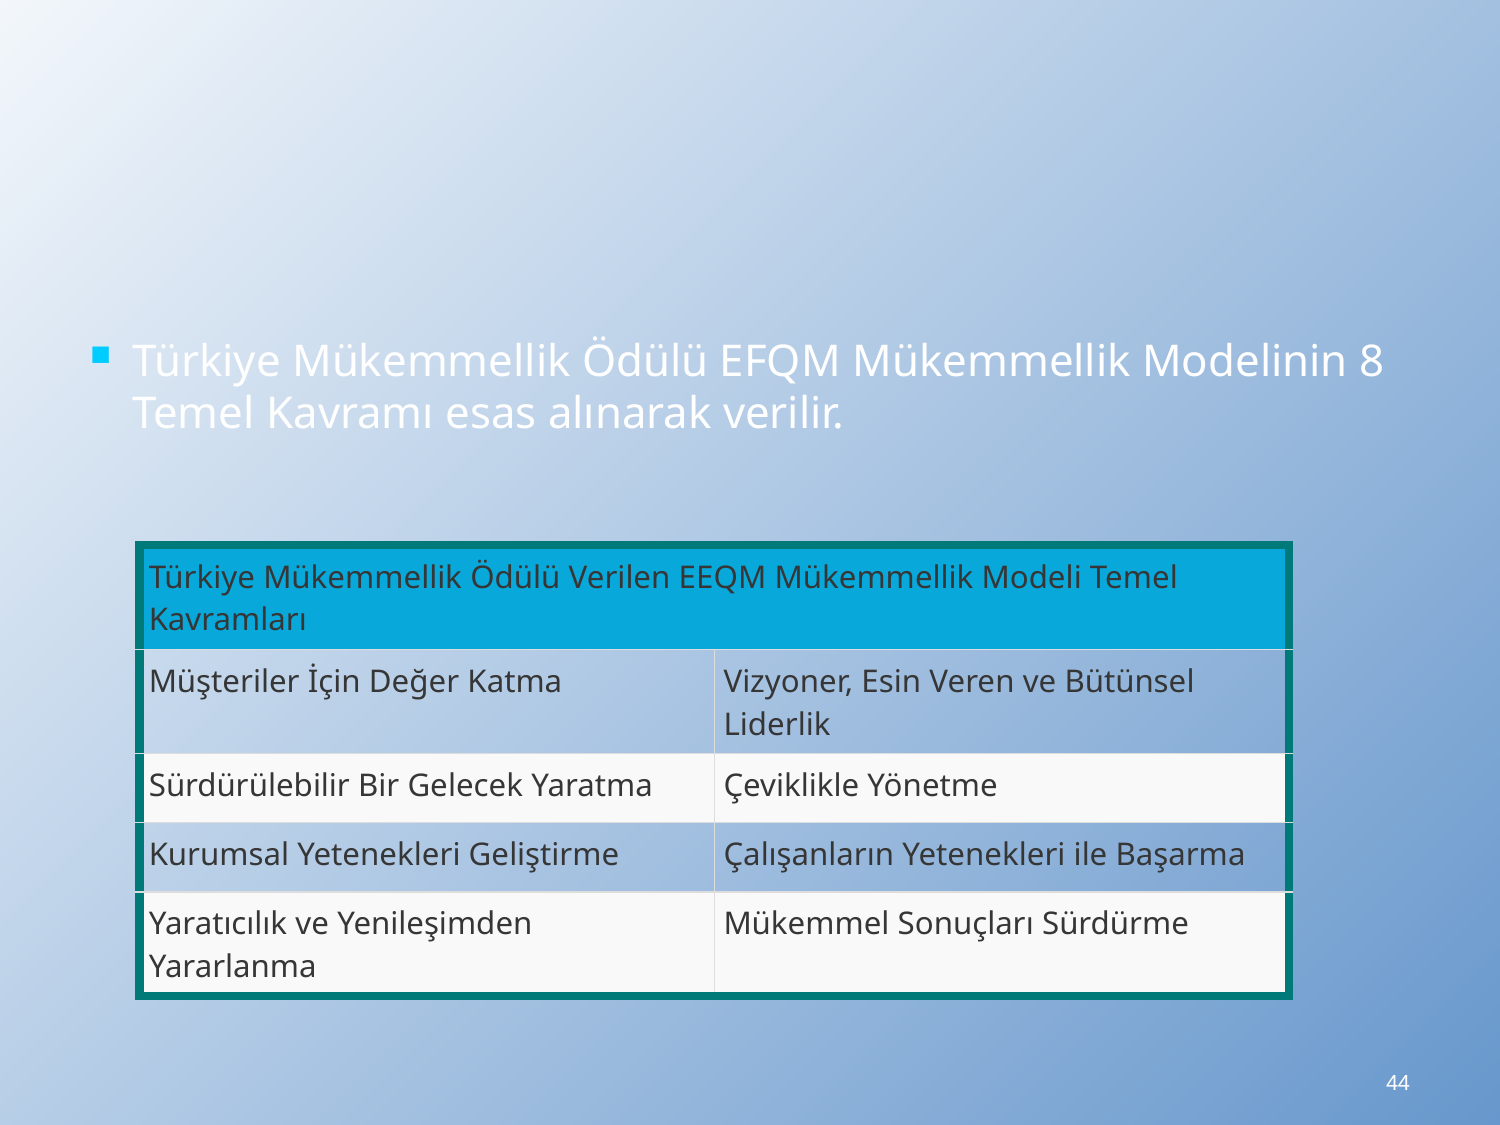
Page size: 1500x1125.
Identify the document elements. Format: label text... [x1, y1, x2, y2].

table_cell Çeviklikle Yönetme [715, 754, 1285, 822]
slide_number 44 [1074, 1024, 1426, 1103]
table_cell Mükemmel Sonuçları Sürdürme [715, 893, 1285, 992]
table_cell Kurumsal Yetenekleri Geliştirme [144, 823, 714, 891]
table_cell Yaratıcılık ve Yenileşimden Yararlanma [144, 893, 714, 992]
table_cell Sürdürülebilir Bir Gelecek Yaratma [144, 754, 714, 822]
table_header Türkiye Mükemmellik Ödülü Verilen EEQM Mükemmellik Modeli Temel Kavramları [144, 549, 1285, 649]
table_cell Müşteriler İçin Değer Katma [144, 650, 714, 753]
list Türkiye Mükemmellik Ödülü EFQM Mükemmellik Modelinin 8 Temel Kavramı esas alınarak verilir. [74, 324, 1426, 1001]
table_cell Çalışanların Yetenekleri ile Başarma [715, 823, 1285, 891]
table_cell Vizyoner, Esin Veren ve Bütünsel Liderlik [715, 650, 1285, 753]
